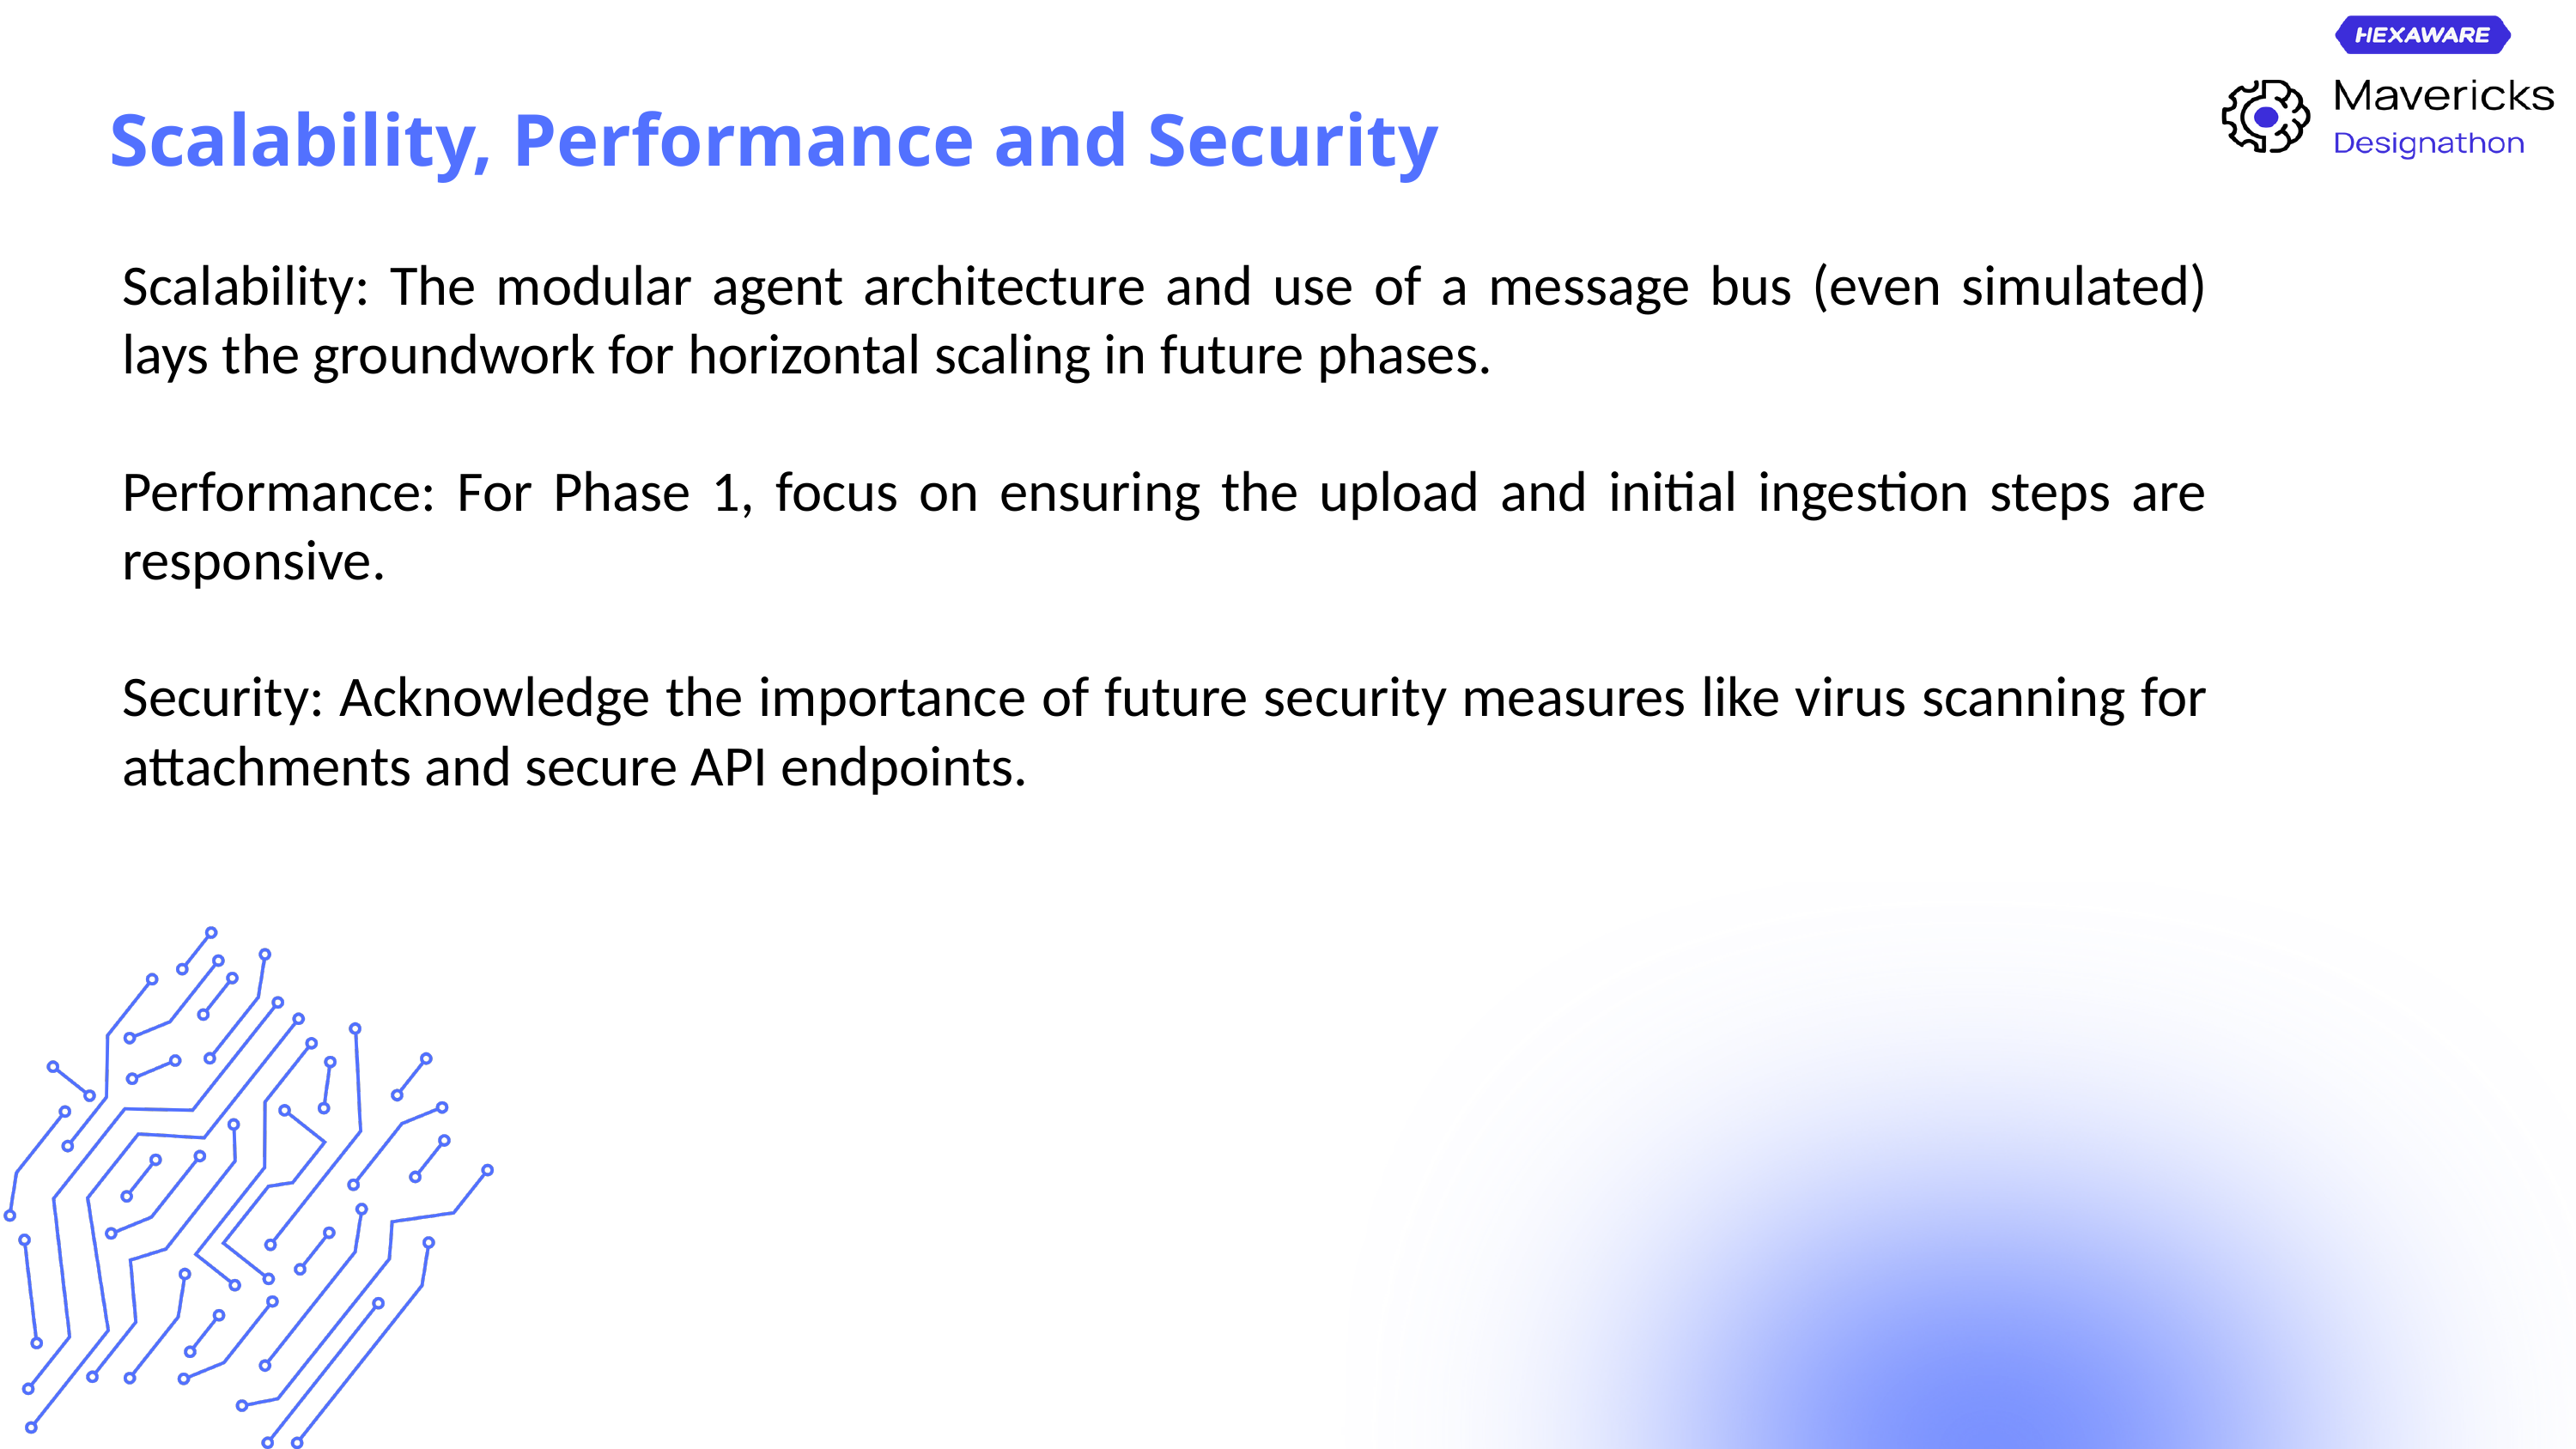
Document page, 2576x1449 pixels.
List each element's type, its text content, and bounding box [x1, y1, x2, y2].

picture [2221, 15, 2555, 160]
text_box Scalability: The modular agent architecture and use of a message bus (even simulated) lays the groundwork for horizontal scaling in future phases. Performance: For Phase 1, focus on ensuring the upload and initial ingestion steps are responsive. Security: Acknowledge the importance of future security measures like virus scanning for attachments and secure API endpoints. [109, 241, 2222, 872]
text_box Scalability, Performance and Security [109, 70, 1825, 181]
text_box [3, 925, 495, 1449]
text_box [1341, 882, 2576, 1449]
